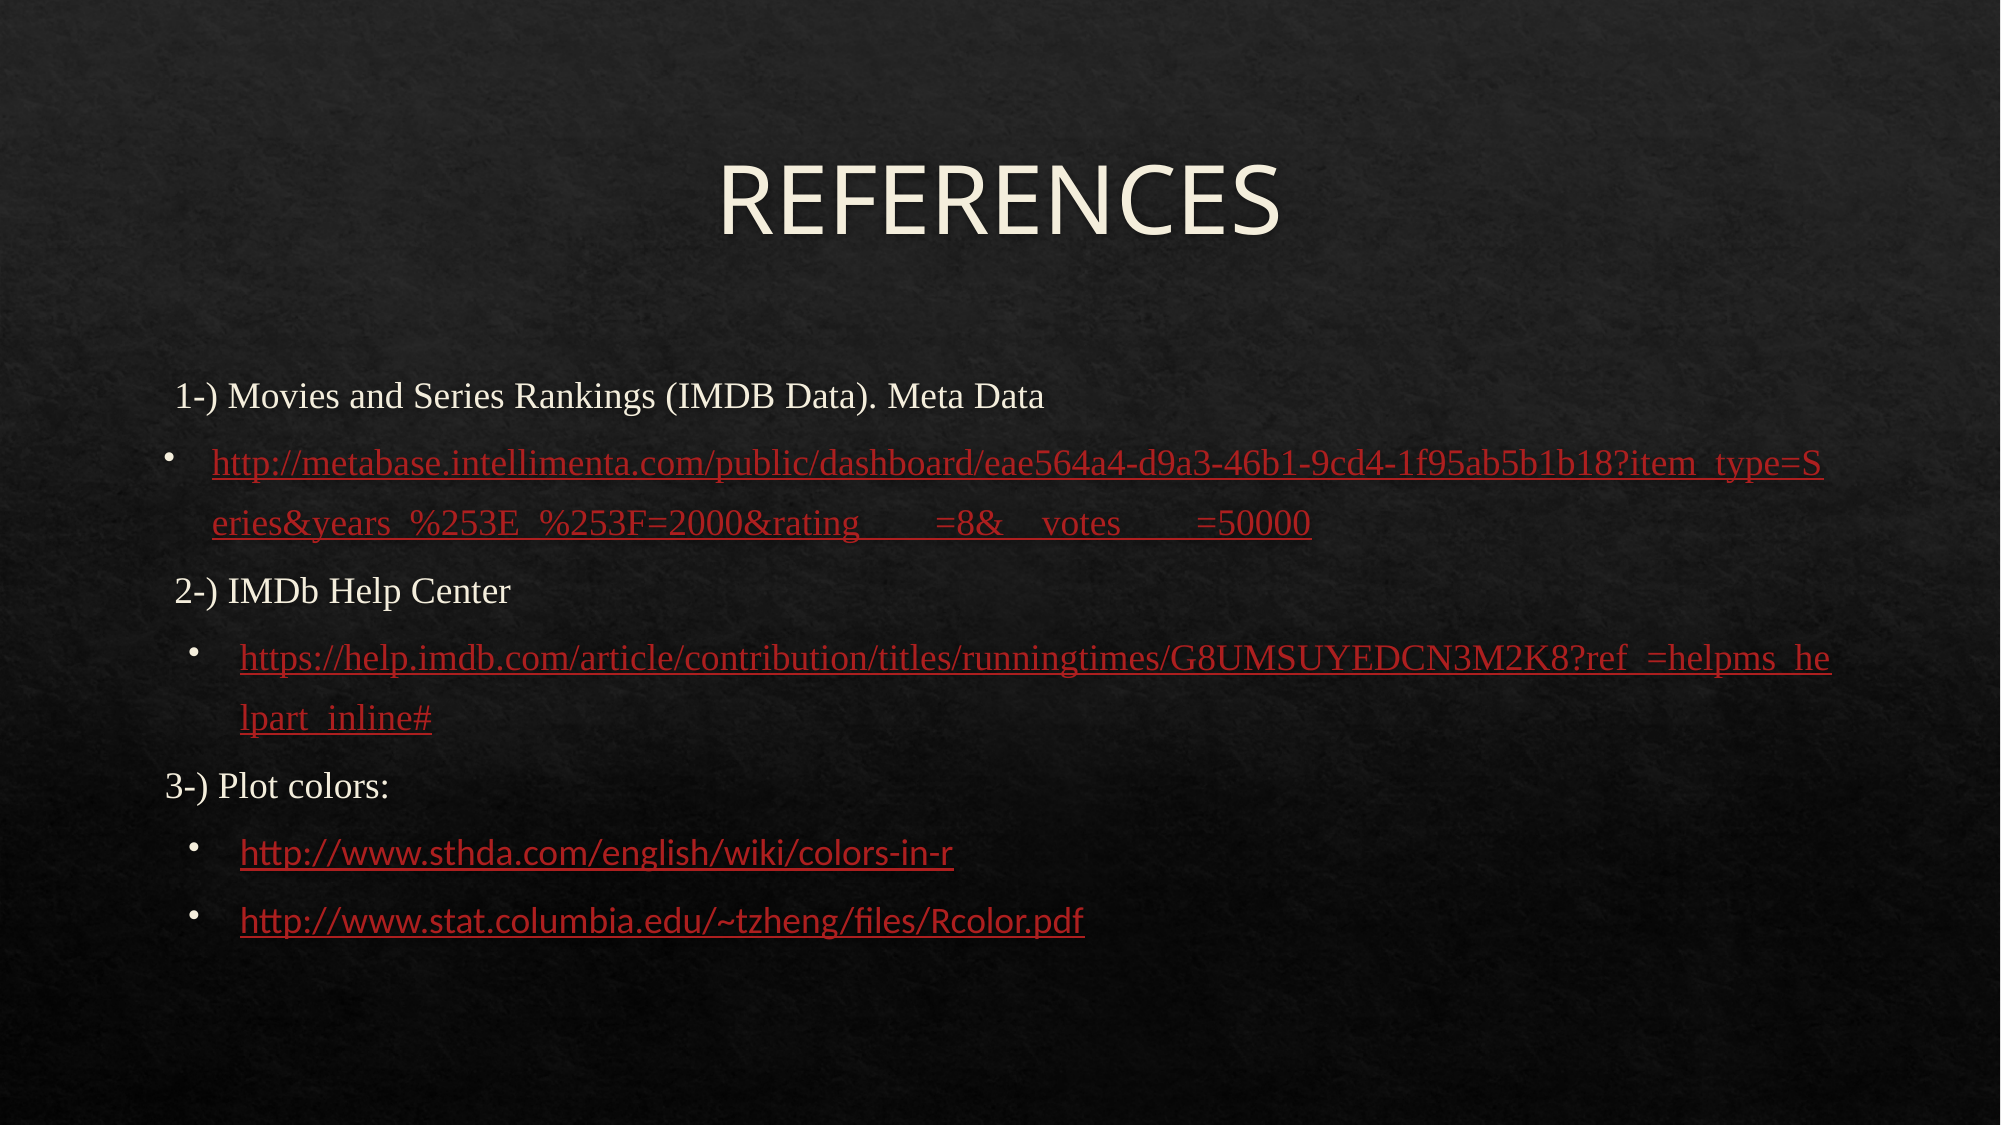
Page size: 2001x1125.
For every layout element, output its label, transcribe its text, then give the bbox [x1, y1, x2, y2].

list 1-) Movies and Series Rankings (IMDB Data). Meta Data http://metabase.intellimenta.com/public/dashboard/eae564a4-d9a3-46b1-9cd4-1f95ab5b1b18?item_type=Series&years_%253E_%253F=2000&rating____=8&__votes____=50000 2-) IMDb Help Center https://help.imdb.com/article/contribution/titles/runningtimes/G8UMSUYEDCN3M2K8?ref_=helpms_helpart_inline# 3-) Plot colors: http://www.sthda.com/english/wiki/colors-in-r http://www.stat.columbia.edu/~tzheng/files/Rcolor.pdf [149, 340, 1849, 950]
title REFERENCES [149, 99, 1849, 307]
